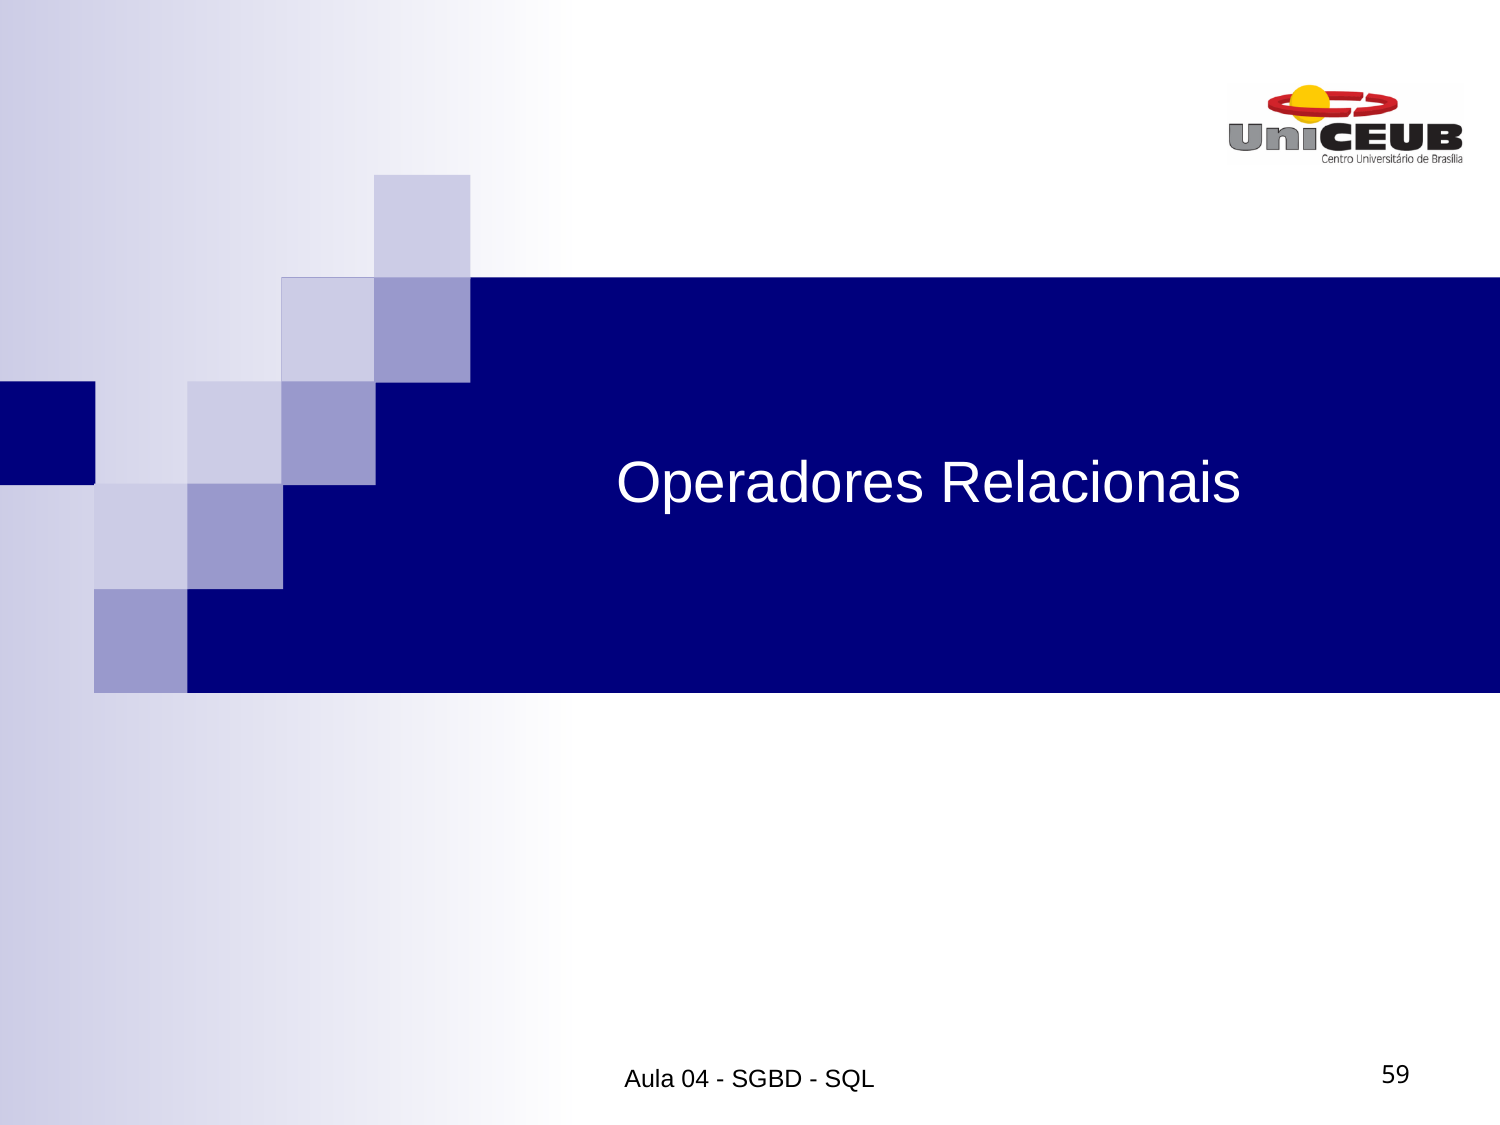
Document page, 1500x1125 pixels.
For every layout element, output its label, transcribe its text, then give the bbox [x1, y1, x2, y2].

text_box ‹#› [1074, 1024, 1425, 1100]
picture [1227, 83, 1464, 165]
title Operadores Relacionais [601, 385, 1412, 573]
footer Aula 04 - SGBD - SQL [512, 1025, 988, 1100]
